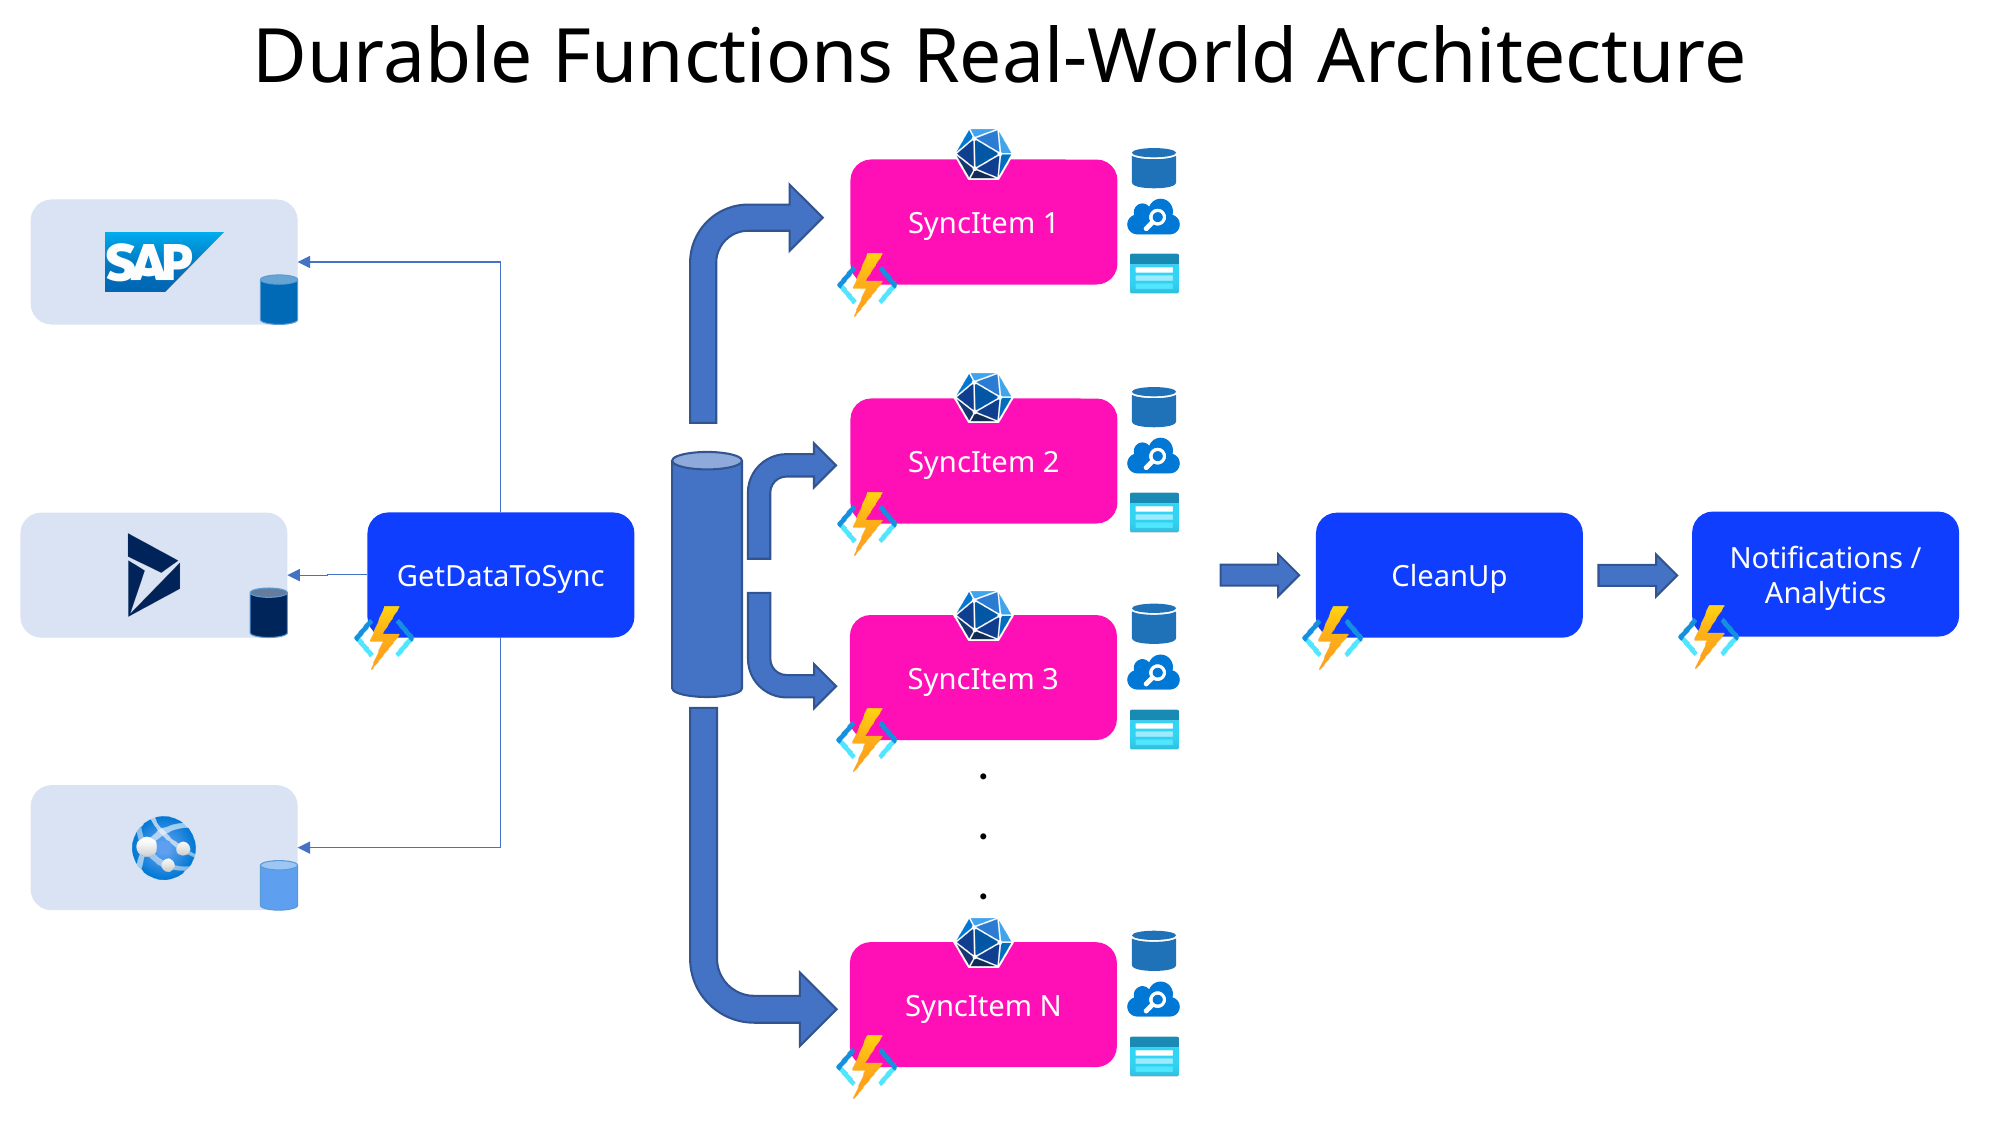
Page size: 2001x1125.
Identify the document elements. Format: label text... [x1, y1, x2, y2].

text_box Durable Functions Real-World Architecture [0, 0, 2000, 105]
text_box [20, 127, 1960, 1103]
